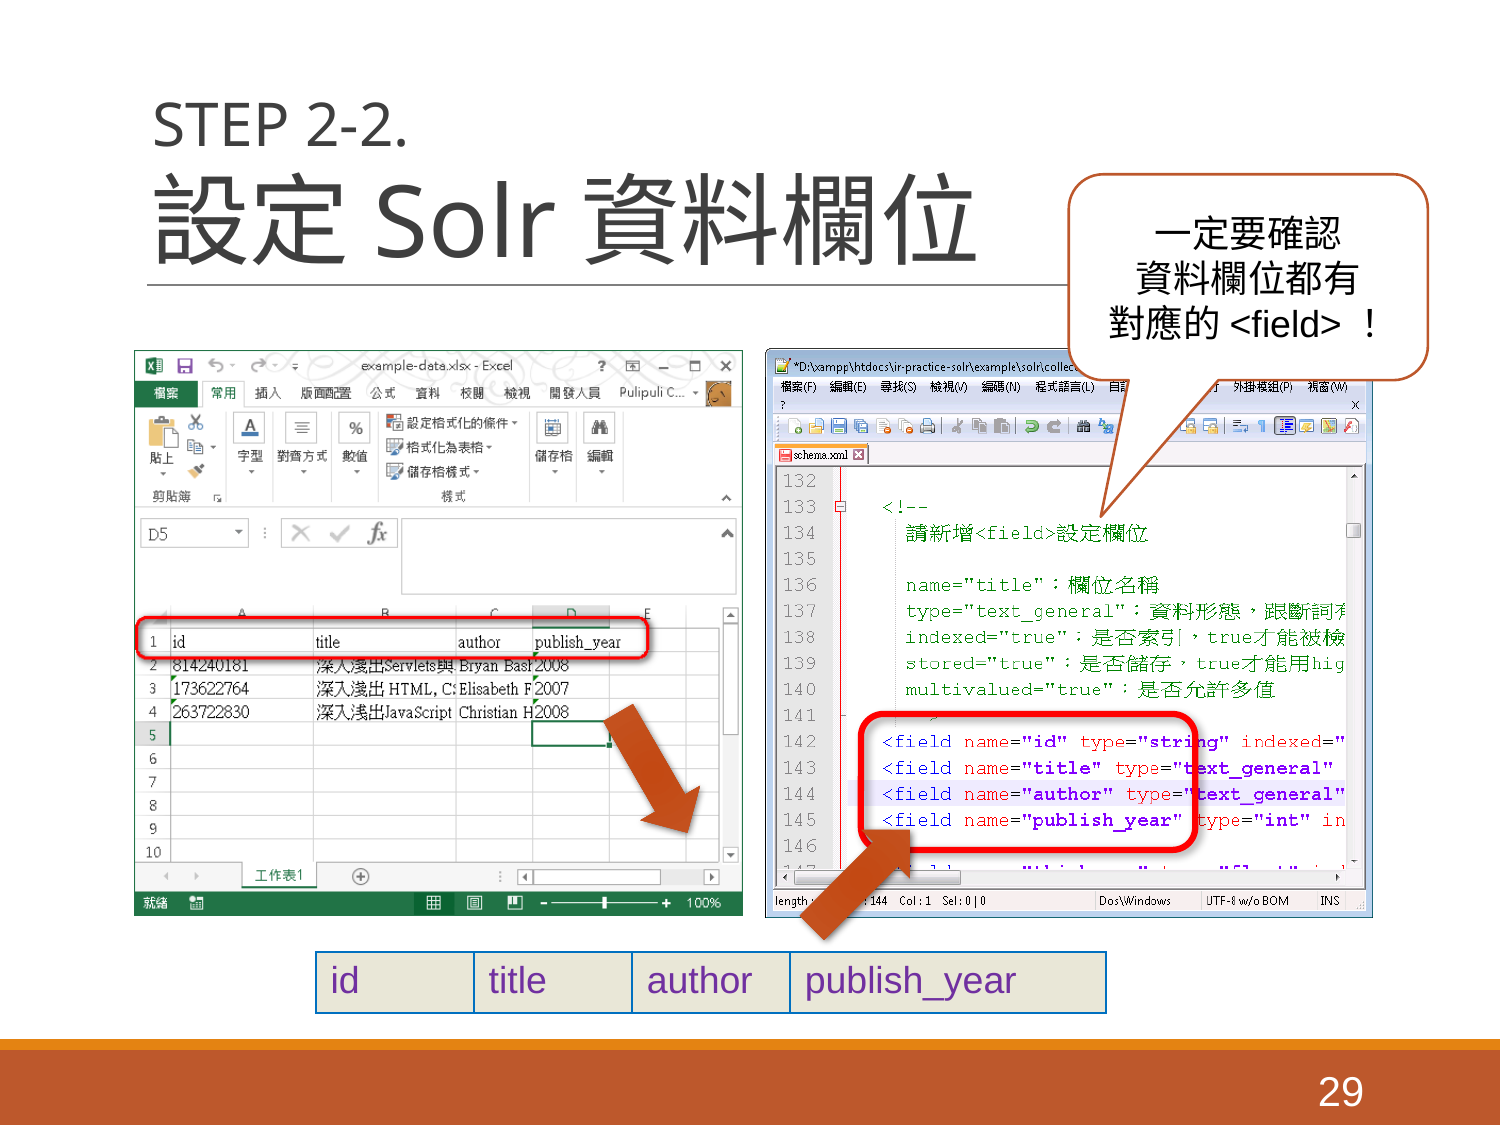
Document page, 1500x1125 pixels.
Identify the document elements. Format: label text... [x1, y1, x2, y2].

table_header id [317, 953, 473, 1012]
text_box 一定要確認 資料欄位都有 對應的<field>！ [1068, 174, 1428, 381]
list STEP 2-2. [134, 46, 1373, 168]
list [764, 348, 1373, 918]
table_header author [633, 953, 789, 1012]
table_header publish_year [791, 953, 1105, 1012]
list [134, 349, 743, 916]
text_box [810, 927, 838, 941]
table_header title [475, 953, 631, 1012]
title 設定Solr資料欄位 [135, 168, 1373, 285]
slide_number ‹#› [1218, 1059, 1380, 1120]
